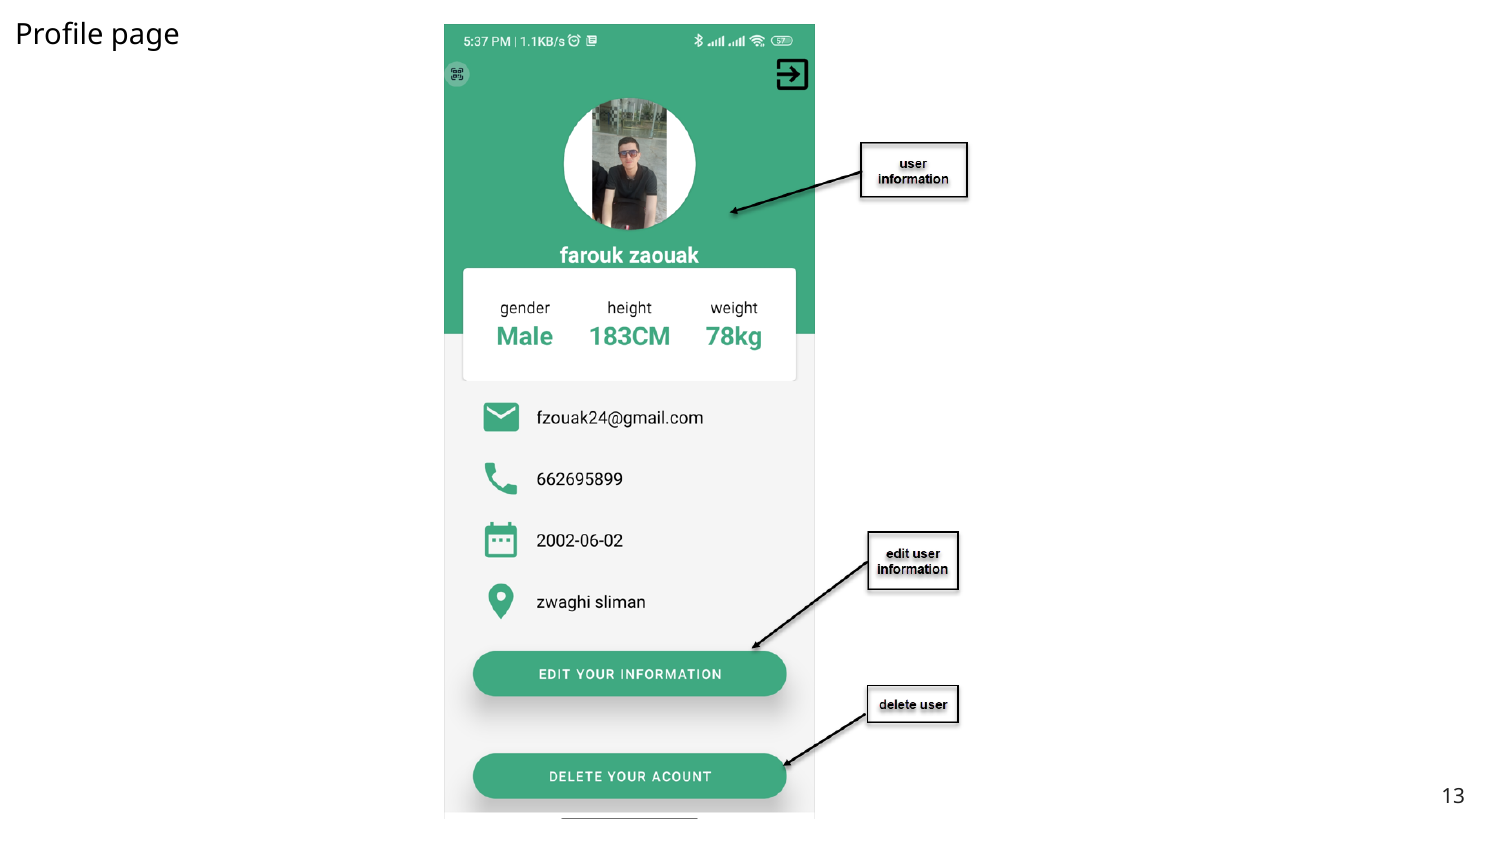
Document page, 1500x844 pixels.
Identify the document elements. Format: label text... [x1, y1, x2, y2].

slide_number ‹#› [1389, 764, 1480, 830]
text_box Profile page [0, 0, 251, 65]
picture [444, 24, 1014, 819]
